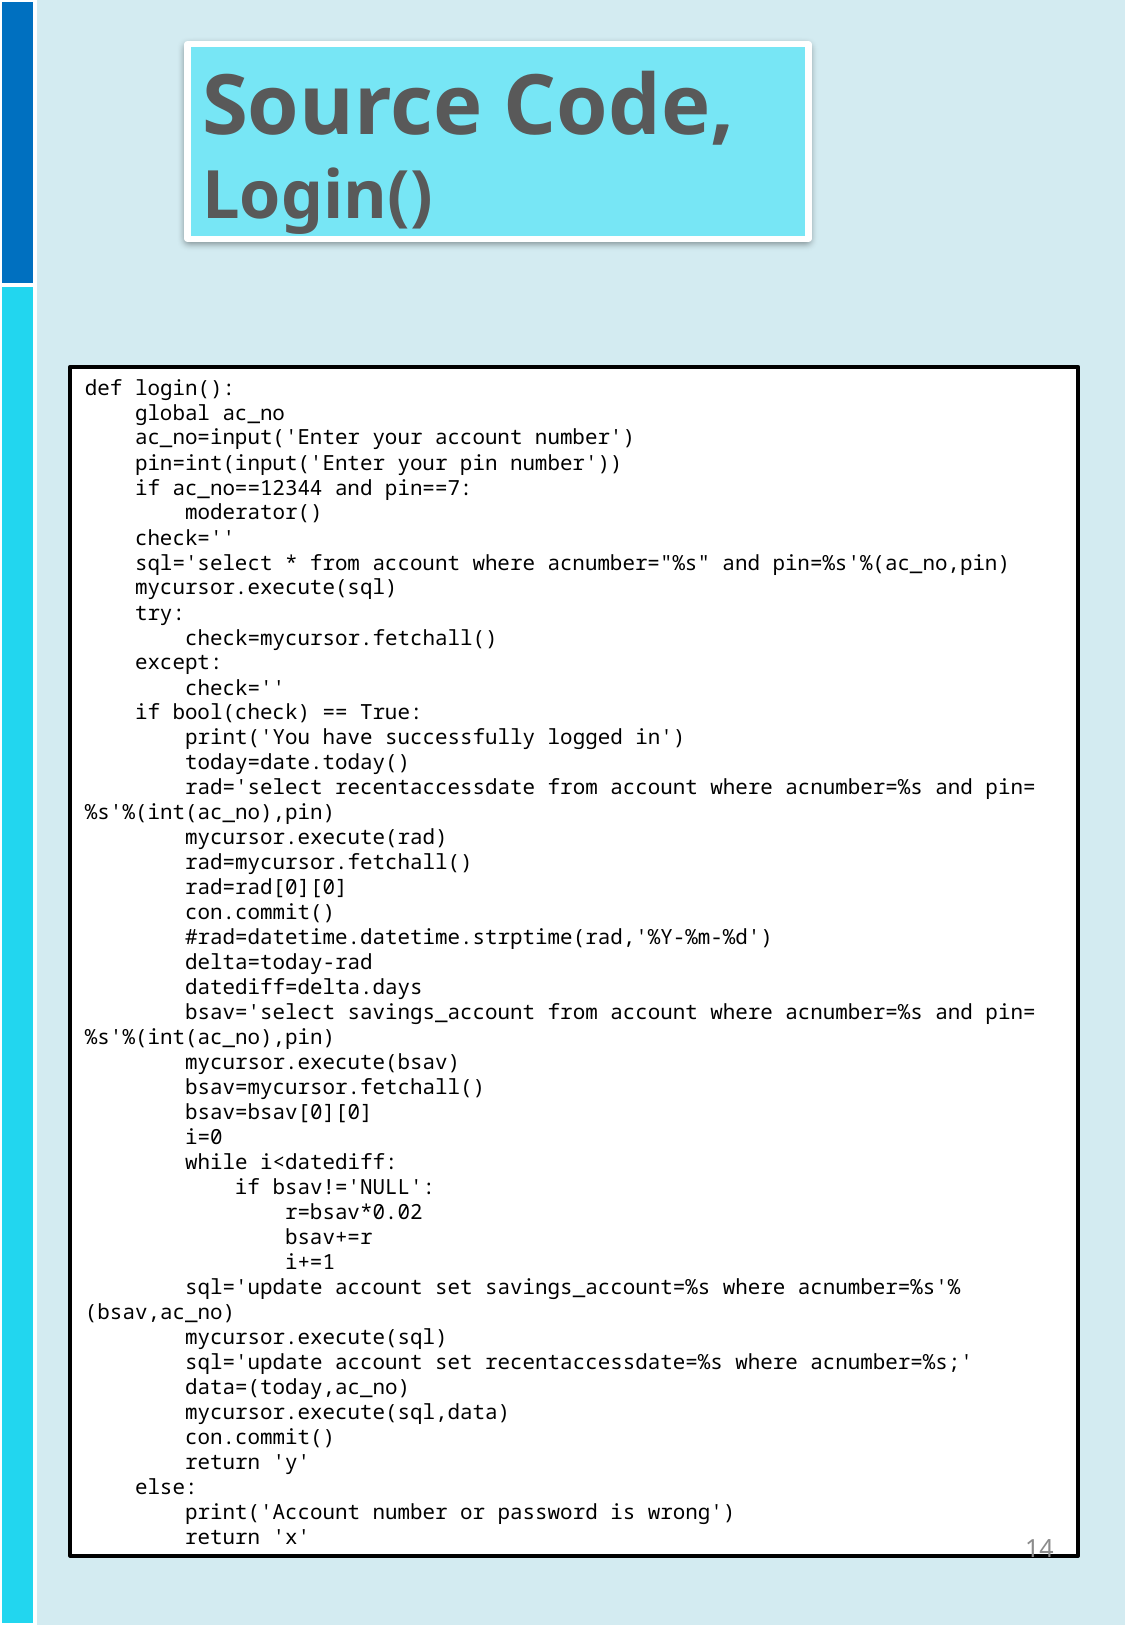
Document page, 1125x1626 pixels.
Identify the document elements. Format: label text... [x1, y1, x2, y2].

slide_number 14 [806, 1506, 1069, 1593]
text_box [0, 0, 37, 283]
text_box [0, 283, 37, 1625]
text_box Source Code, Login() [184, 41, 812, 242]
text_box def login(): global ac_no ac_no=input('Enter your account number') pin=int(input('Enter your pin number')) if ac_no==12344 and pin==7: moderator() check='' sql='select * from account where acnumber="%s" and pin=%s'%(ac_no,pin) mycursor.execute(sql) try: check=mycursor.fetchall() except: check='' if bool(check) == True: print('You have successfully logged in') today=date.today() rad='select recentaccessdate from account where acnumber=%s and pin=%s'%(int(ac_no),pin) mycursor.execute(rad) rad=mycursor.fetchall() rad=rad[0][0] con.commit() #rad=datetime.datetime.strptime(rad,'%Y-%m-%d') delta=today-rad datediff=delta.days bsav='select savings_account from account where acnumber=%s and pin=%s'%(int(ac_no),pin) mycursor.execute(bsav) bsav=mycursor.fetchall() bsav=bsav[0][0] i=0 while i<datediff: if bsav!='NULL': r=bsav*0.02 bsav+=r i+=1 sql='update account set savings_account=%s where acnumber=%s'%(bsav,ac_no) mycursor.execute(sql) sql='update account set recentaccessdate=%s where acnumber=%s;' data=(today,ac_no) mycursor.execute(sql,data) con.commit() return 'y' else: print('Account number or password is wrong') return 'x' [68, 365, 1080, 1558]
